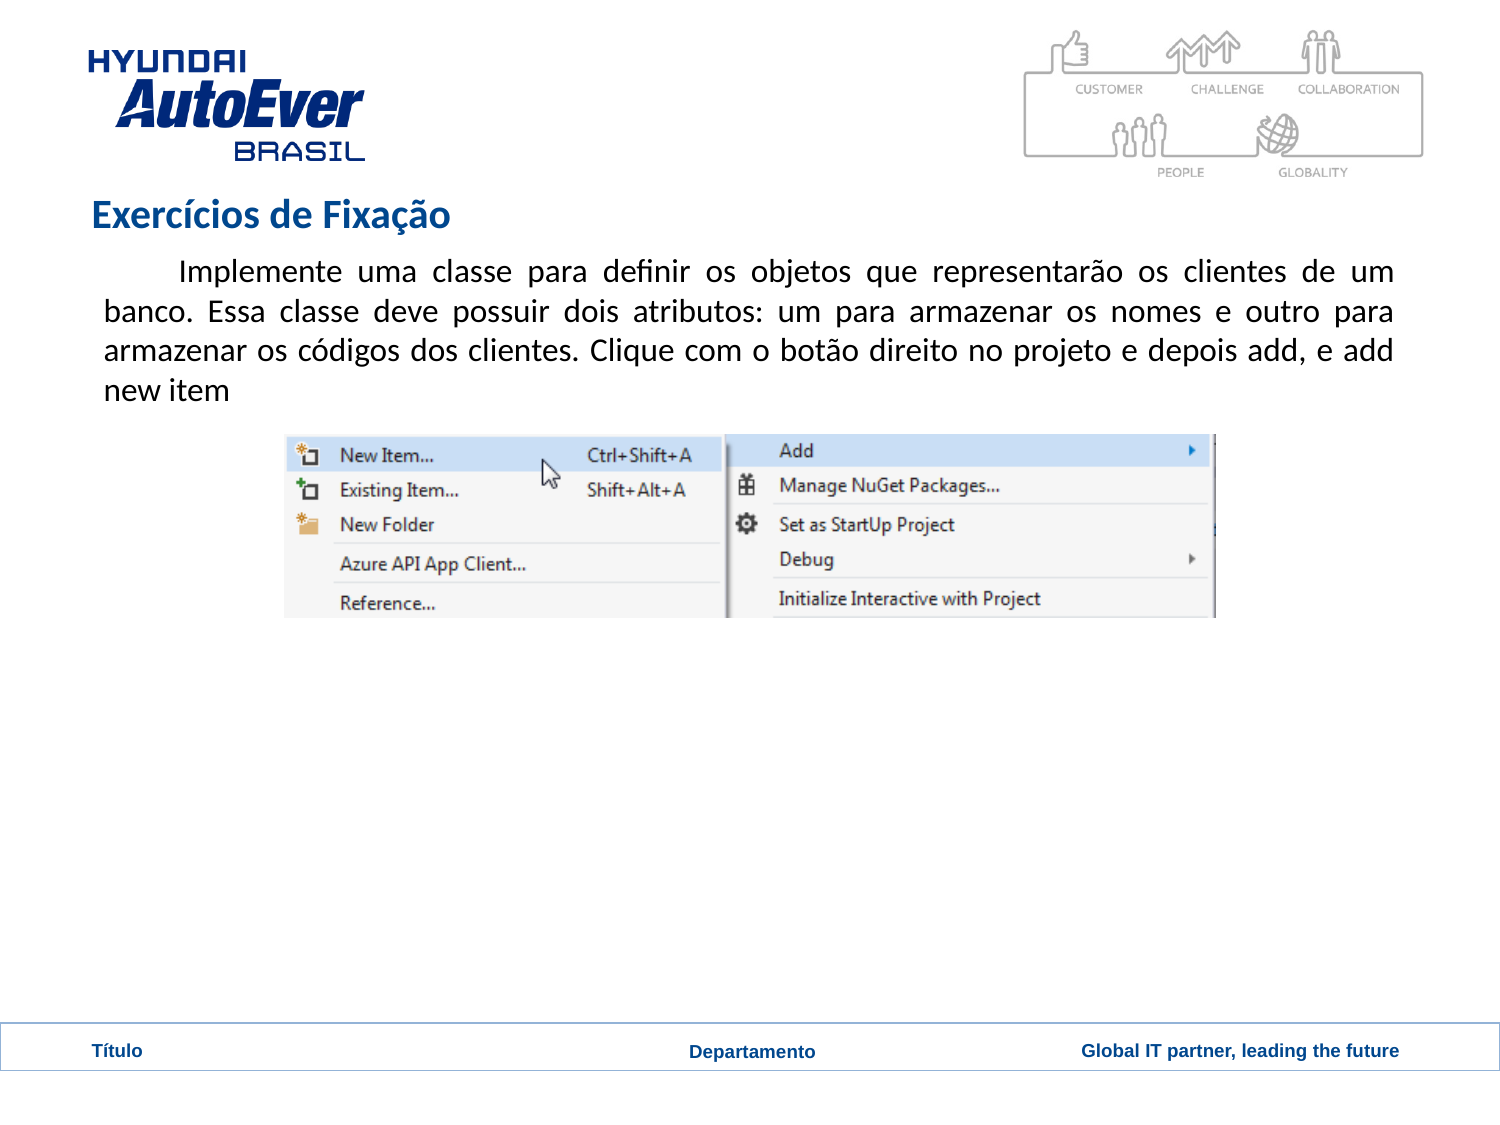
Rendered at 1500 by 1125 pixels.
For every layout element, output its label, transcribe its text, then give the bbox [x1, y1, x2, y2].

list Implemente uma classe para definir os objetos que representarão os clientes de um banco. Essa classe deve possuir dois atributos: um para armazenar os nomes e outro para armazenar os códigos dos clientes. Clique com o botão direito no projeto e depois add, e add new item [88, 241, 1412, 1014]
picture [88, 50, 349, 78]
title Exercícios de Fixação [76, 182, 999, 242]
picture [284, 434, 1216, 618]
picture [115, 79, 365, 161]
picture [1022, 23, 1424, 185]
